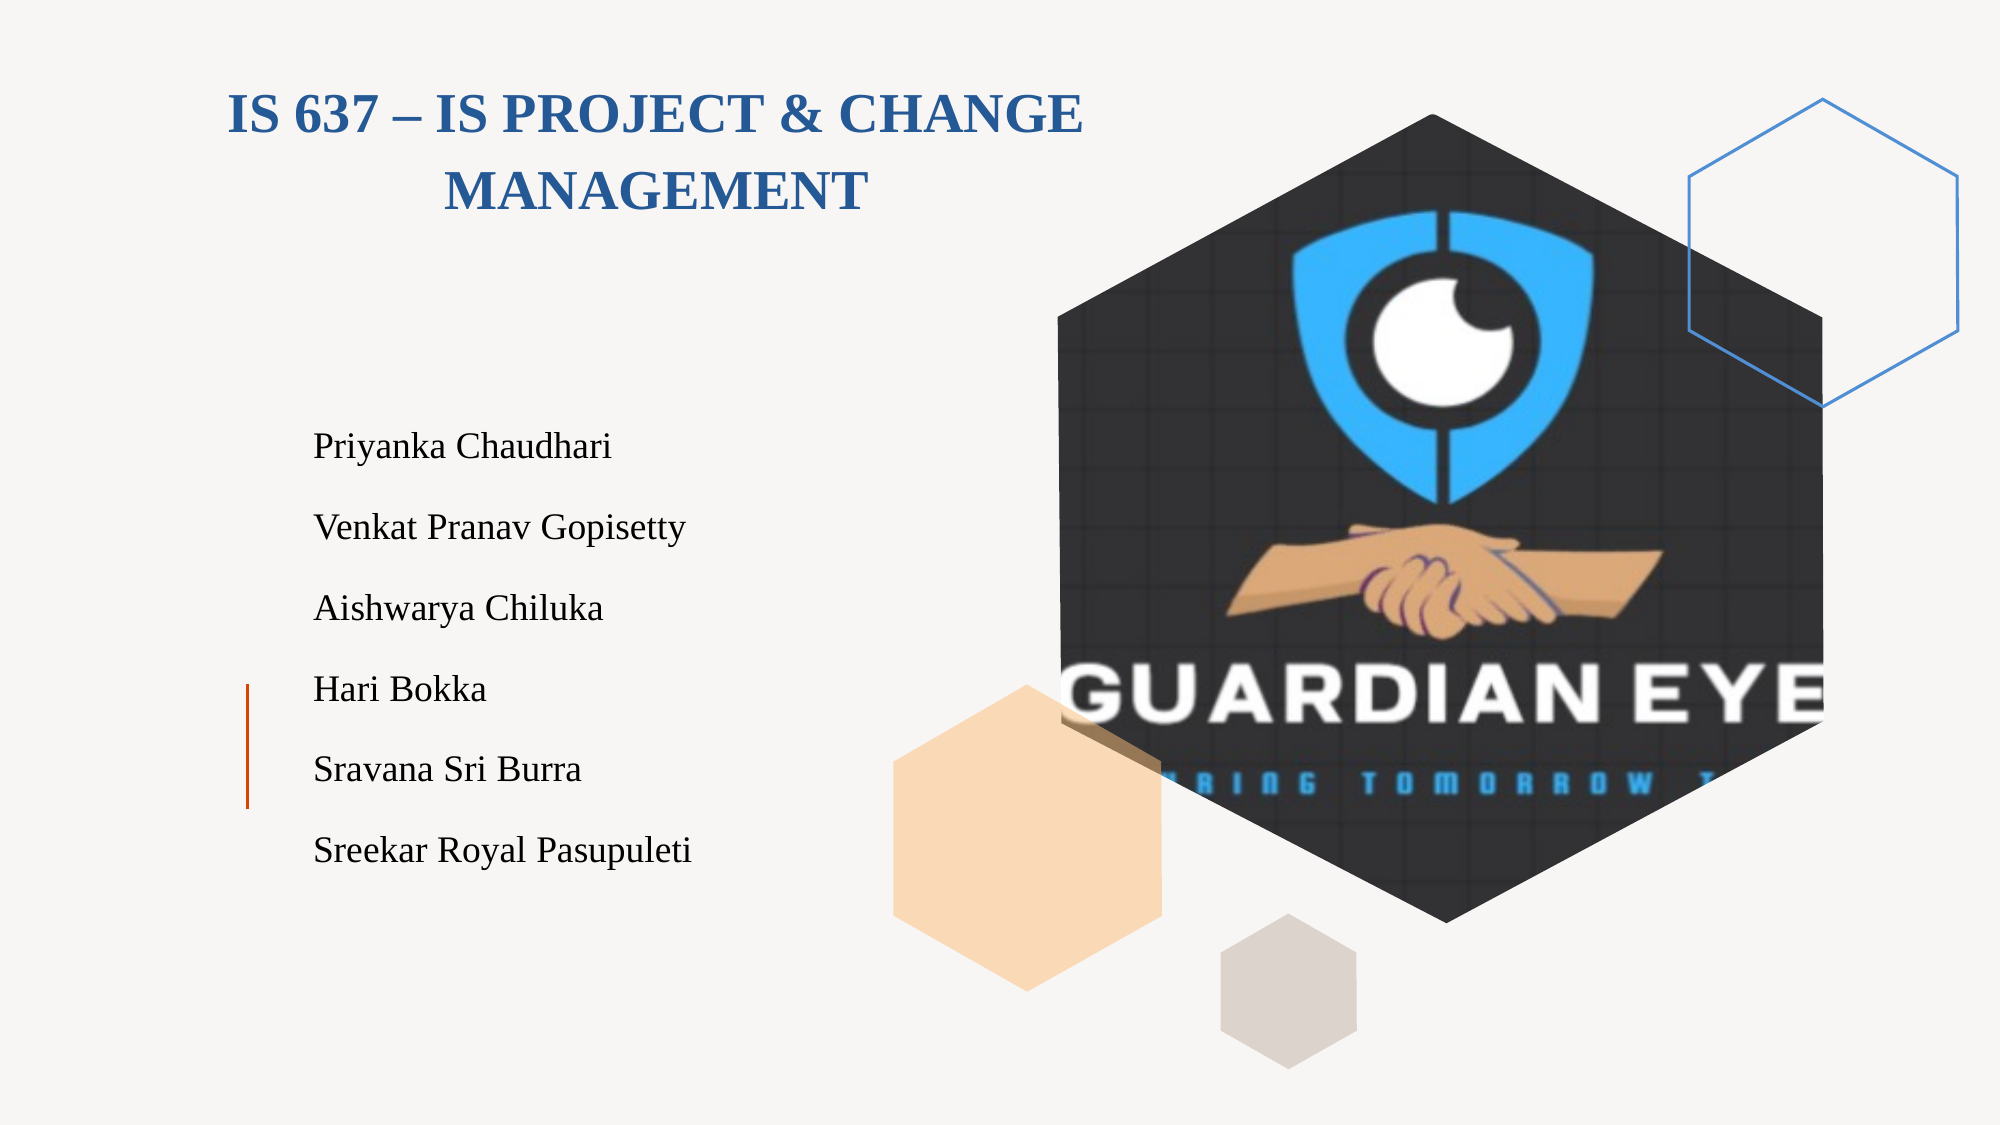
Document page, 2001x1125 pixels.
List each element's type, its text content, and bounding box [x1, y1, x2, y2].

text_box [1799, 99, 1958, 407]
picture [1057, 113, 1824, 924]
list Priyanka Chaudhari Venkat Pranav Gopisetty Aishwarya Chiluka Hari Bokka Sravana Sri Burra Sreekar Royal Pasupuleti [298, 406, 1015, 982]
title IS 637 – IS PROJECT & CHANGE MANAGEMENT [21, 41, 1292, 245]
text_box [893, 684, 1148, 992]
